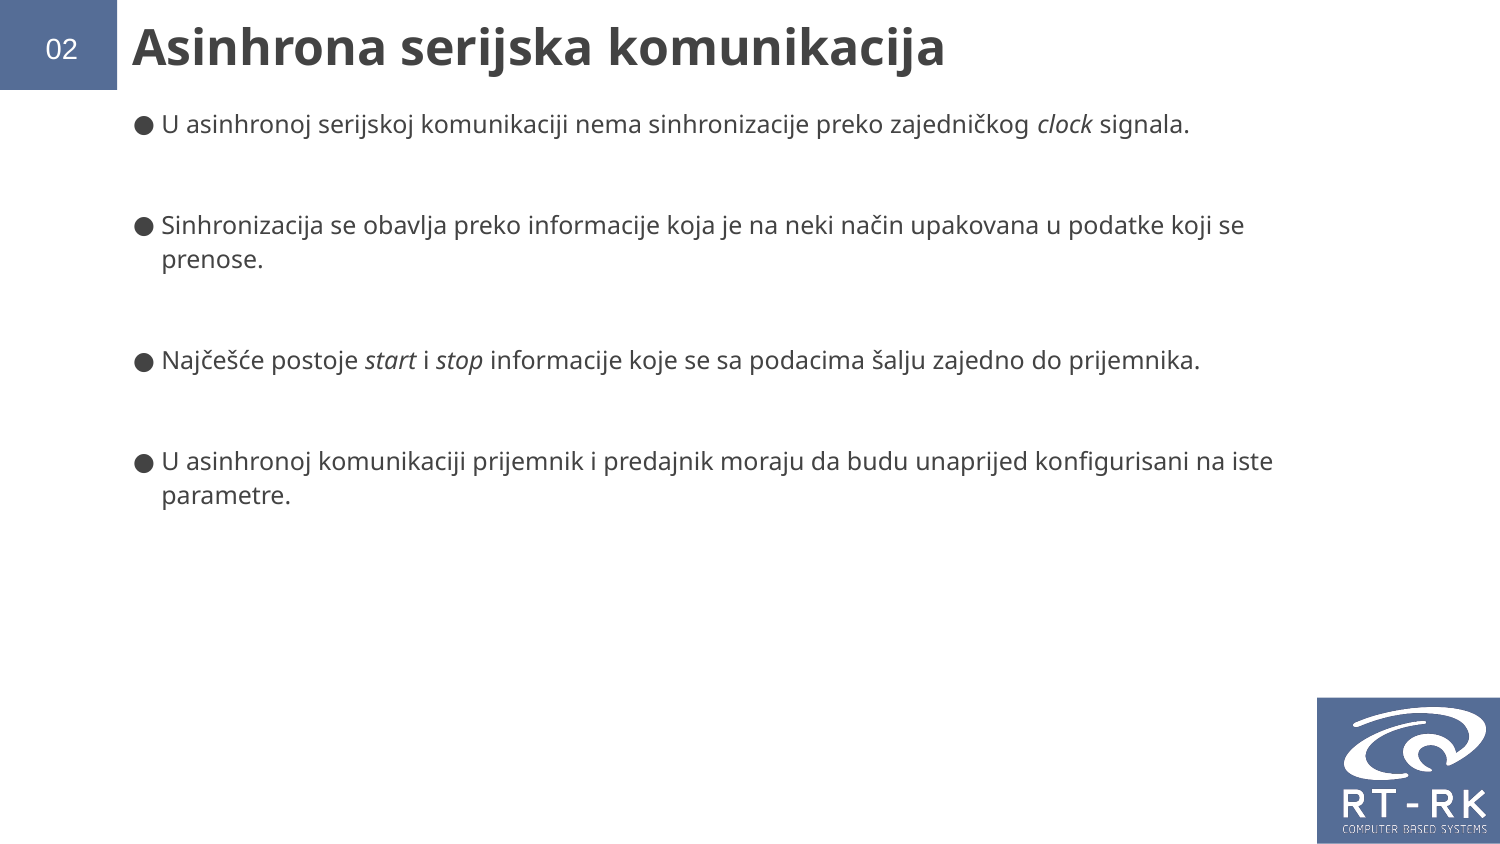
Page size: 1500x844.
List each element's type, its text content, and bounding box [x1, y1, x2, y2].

title Asinhrona serijska komunikacija [118, 0, 1014, 80]
subtitle U asinhronoj serijskoj komunikaciji nema sinhronizacije preko zajedničkog clock signala. Sinhronizacija se obavlja preko informacije koja je na neki način upakovana u podatke koji se prenose. Najčešće postoje start i stop informacije koje se sa podacima šalju zajedno do prijemnika. U asinhronoj komunikaciji prijemnik i predajnik moraju da budu unaprijed konfigurisani na iste parametre. [118, 88, 1365, 698]
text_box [1316, 697, 1500, 844]
text_box 02 [0, 0, 94, 95]
text_box [94, 0, 118, 90]
